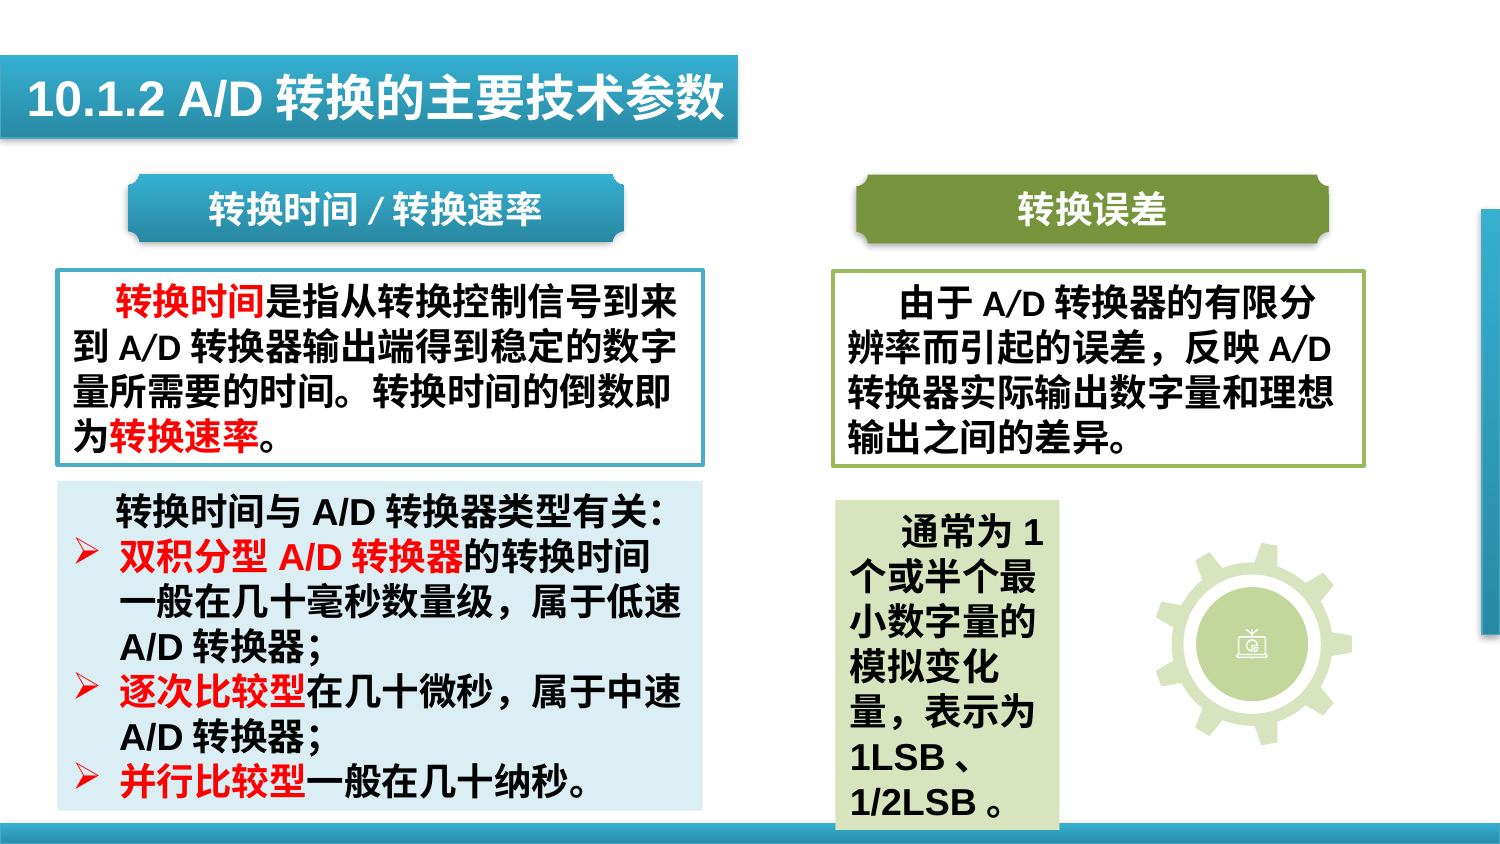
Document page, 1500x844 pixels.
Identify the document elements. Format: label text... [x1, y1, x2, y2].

text_box 转换时间/转换速率 [127, 173, 625, 243]
text_box 通常为1个或半个最小数字量的模拟变化量，表示为1LSB、 1/2LSB。 [835, 500, 1060, 830]
text_box 转换时间与A/D转换器类型有关： 双积分型A/D转换器的转换时间一般在几十毫秒数量级，属于低速A/D转换器； 逐次比较型在几十微秒，属于中速A/D转换器； 并行比较型一般在几十纳秒。 [57, 480, 703, 811]
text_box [1149, 543, 1355, 745]
text_box 由于A/D转换器的有限分辨率而引起的误差，反映A/D转换器实际输出数字量和理想输出之间的差异。 [831, 269, 1366, 468]
text_box 转换误差 [856, 174, 1329, 244]
text_box 10.1.2 A/D转换的主要技术参数 [11, 59, 741, 134]
text_box 转换时间是指从转换控制信号到来到A/D转换器输出端得到稳定的数字量所需要的时间。转换时间的倒数即为转换速率。 [55, 268, 705, 467]
text_box [0, 55, 738, 139]
